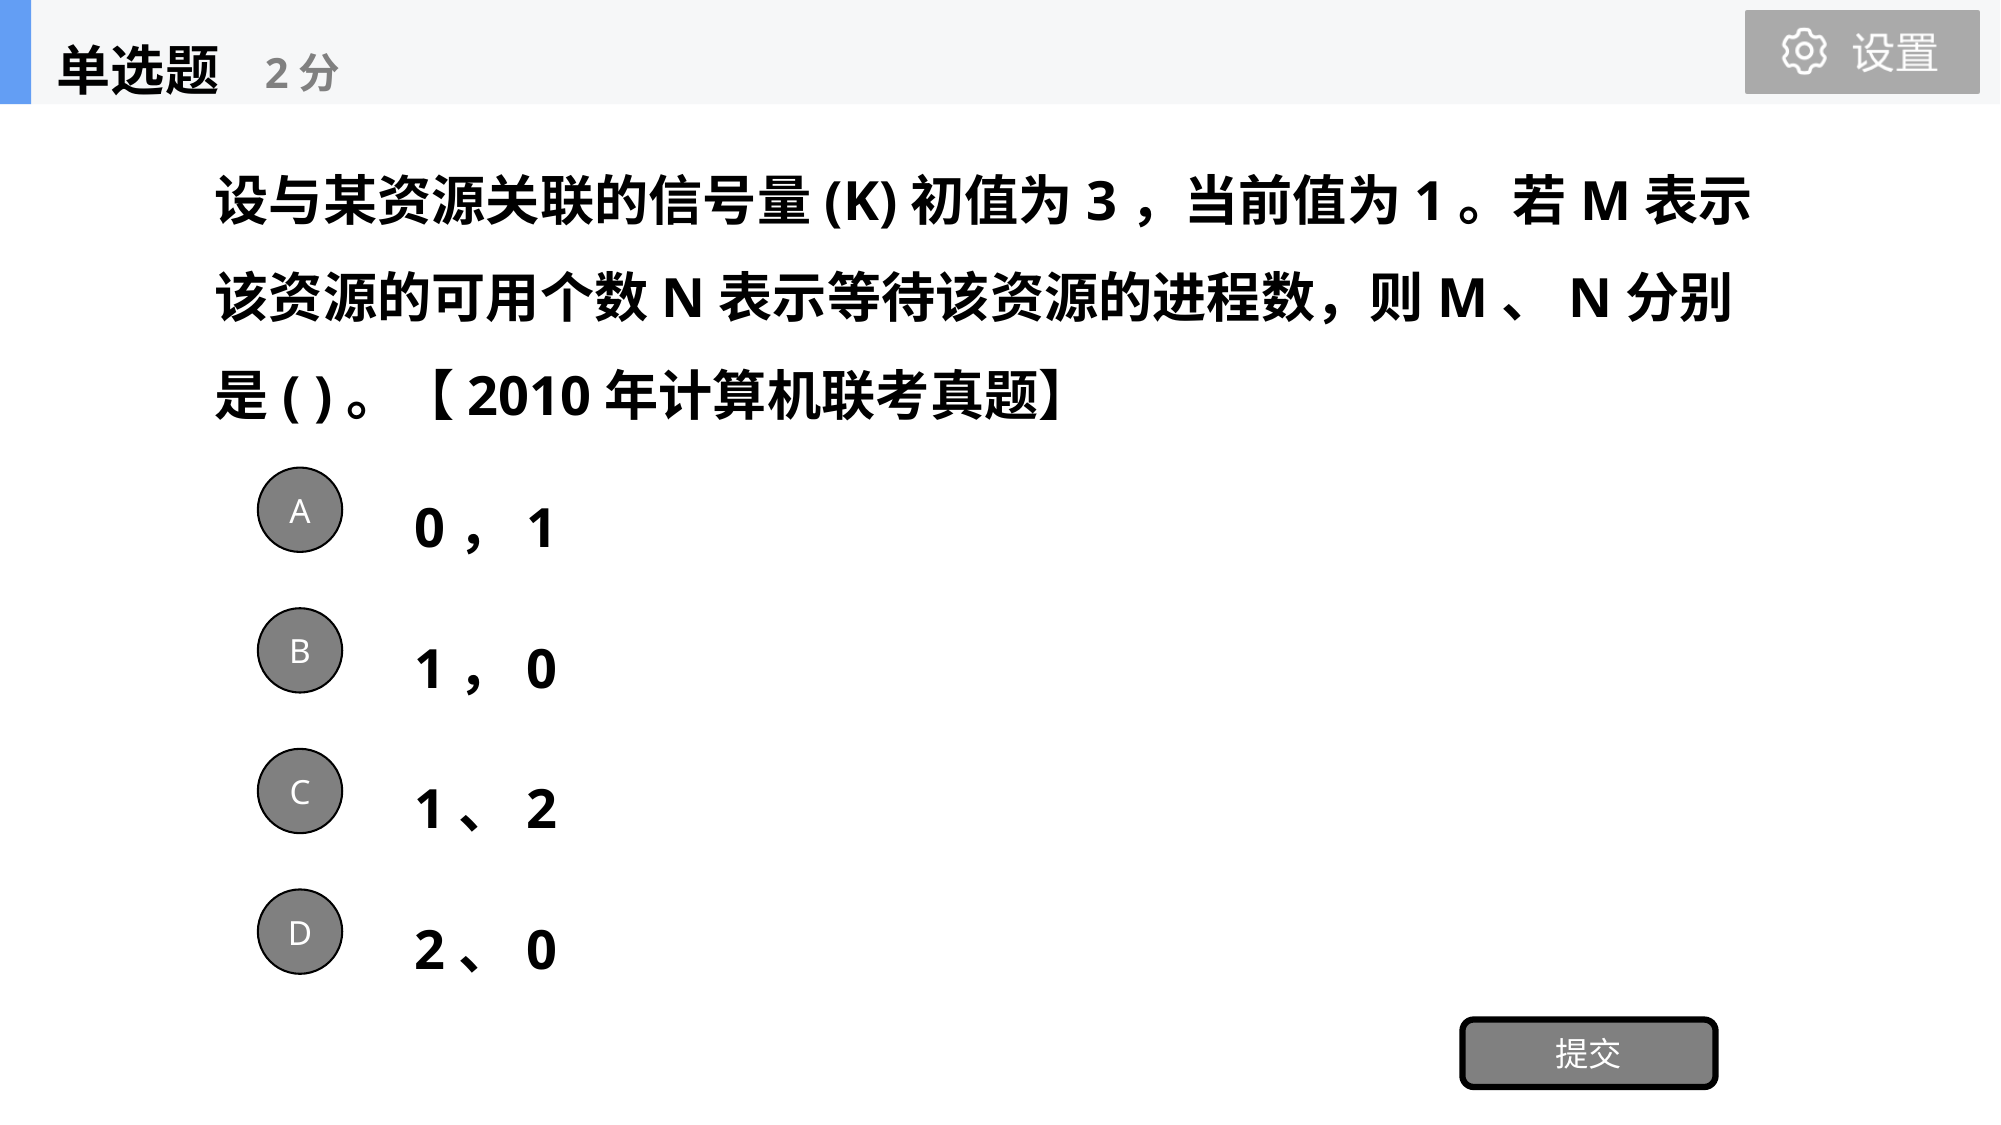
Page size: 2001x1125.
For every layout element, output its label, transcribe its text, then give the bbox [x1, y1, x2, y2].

picture [1745, 10, 1980, 94]
text_box B [257, 608, 343, 693]
text_box 1、2 [399, 738, 1800, 844]
text_box D [257, 889, 343, 974]
text_box 设与某资源关联的信号量(K)初值为3，当前值为1。若M表示该资源的可用个数N表示等待该资源的进程数，则M、N分别是( )。【2010年计算机联考真题】 [200, 105, 1800, 456]
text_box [0, 0, 2000, 105]
text_box C [257, 748, 343, 834]
text_box 0，1 [399, 456, 1800, 563]
text_box 2、0 [399, 878, 1800, 985]
text_box 1，0 [399, 597, 1800, 703]
text_box 提交 [1462, 1019, 1716, 1088]
text_box A [257, 467, 343, 552]
